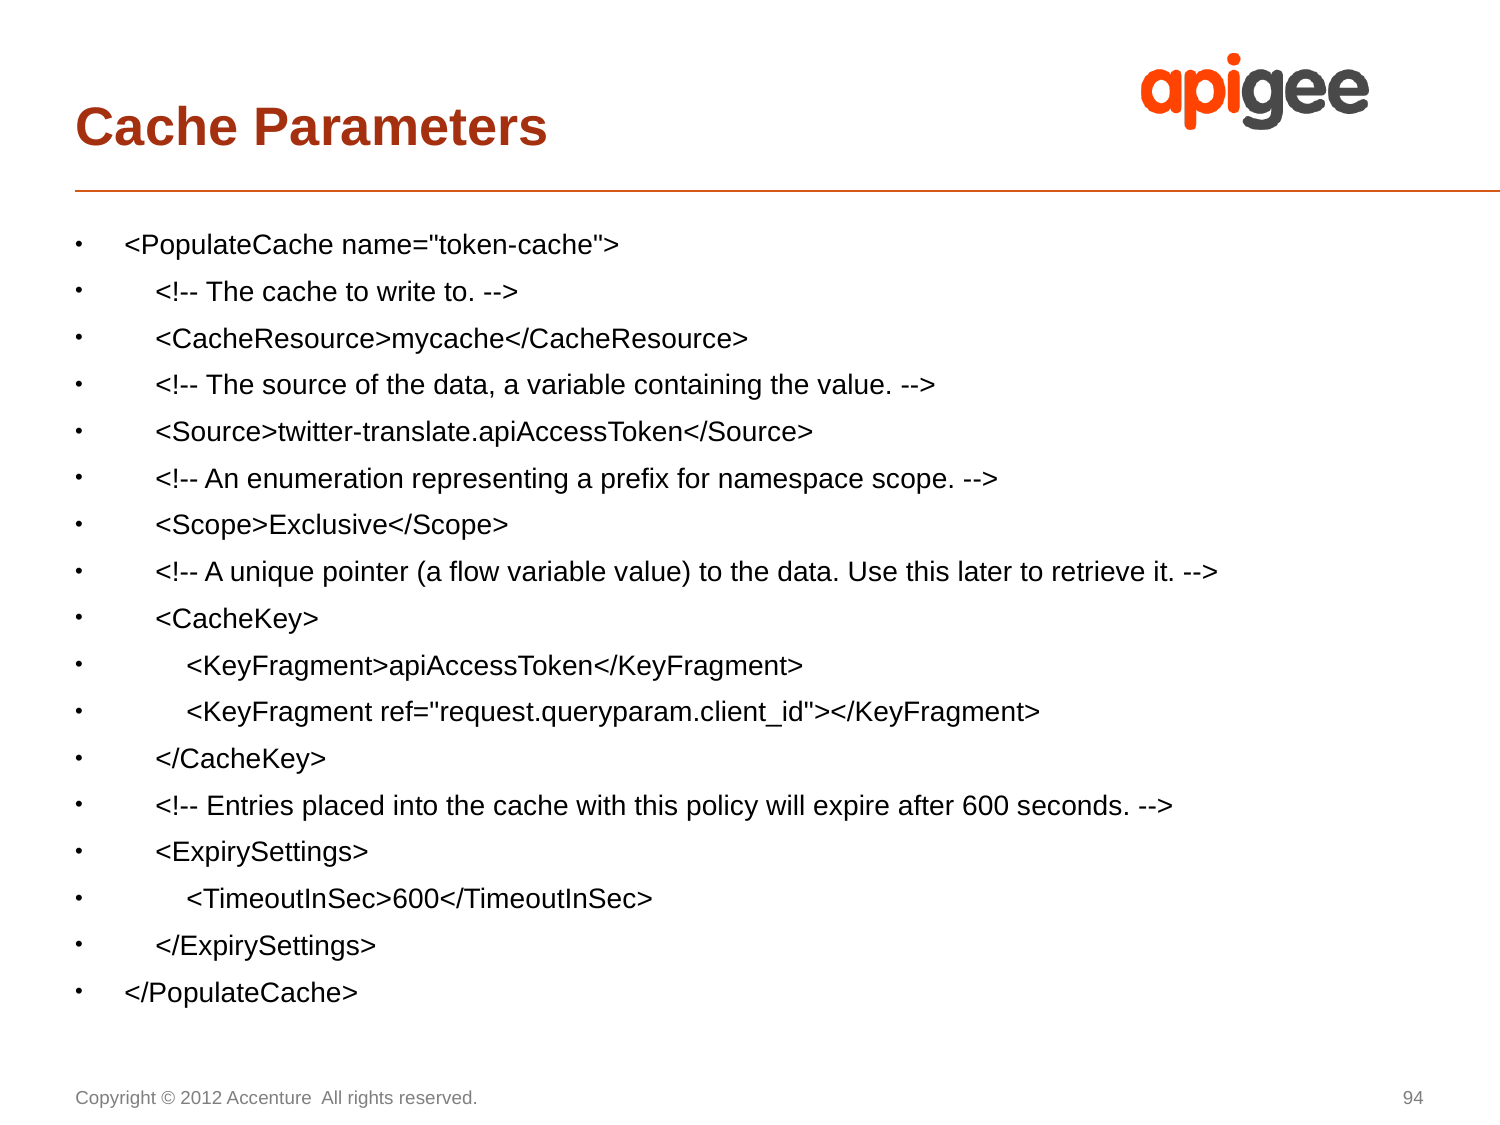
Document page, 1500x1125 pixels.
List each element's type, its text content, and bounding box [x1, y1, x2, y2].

list <PopulateCache name="token-cache"> <!-- The cache to write to. --> <CacheResource>mycache</CacheResource> <!-- The source of the data, a variable containing the value. --> <Source>twitter-translate.apiAccessToken</Source> <!-- An enumeration representing a prefix for namespace scope. --> <Scope>Exclusive</Scope> <!-- A unique pointer (a flow variable value) to the data. Use this later to retrieve it. --> <CacheKey> <KeyFragment>apiAccessToken</KeyFragment> <KeyFragment ref="request.queryparam.client_id"></KeyFragment> </CacheKey> <!-- Entries placed into the cache with this policy will expire after 600 seconds. --> <ExpirySettings> <TimeoutInSec>600</TimeoutInSec> </ExpirySettings> </PopulateCache> [75, 226, 1425, 1018]
title Cache Parameters [75, 27, 1422, 157]
